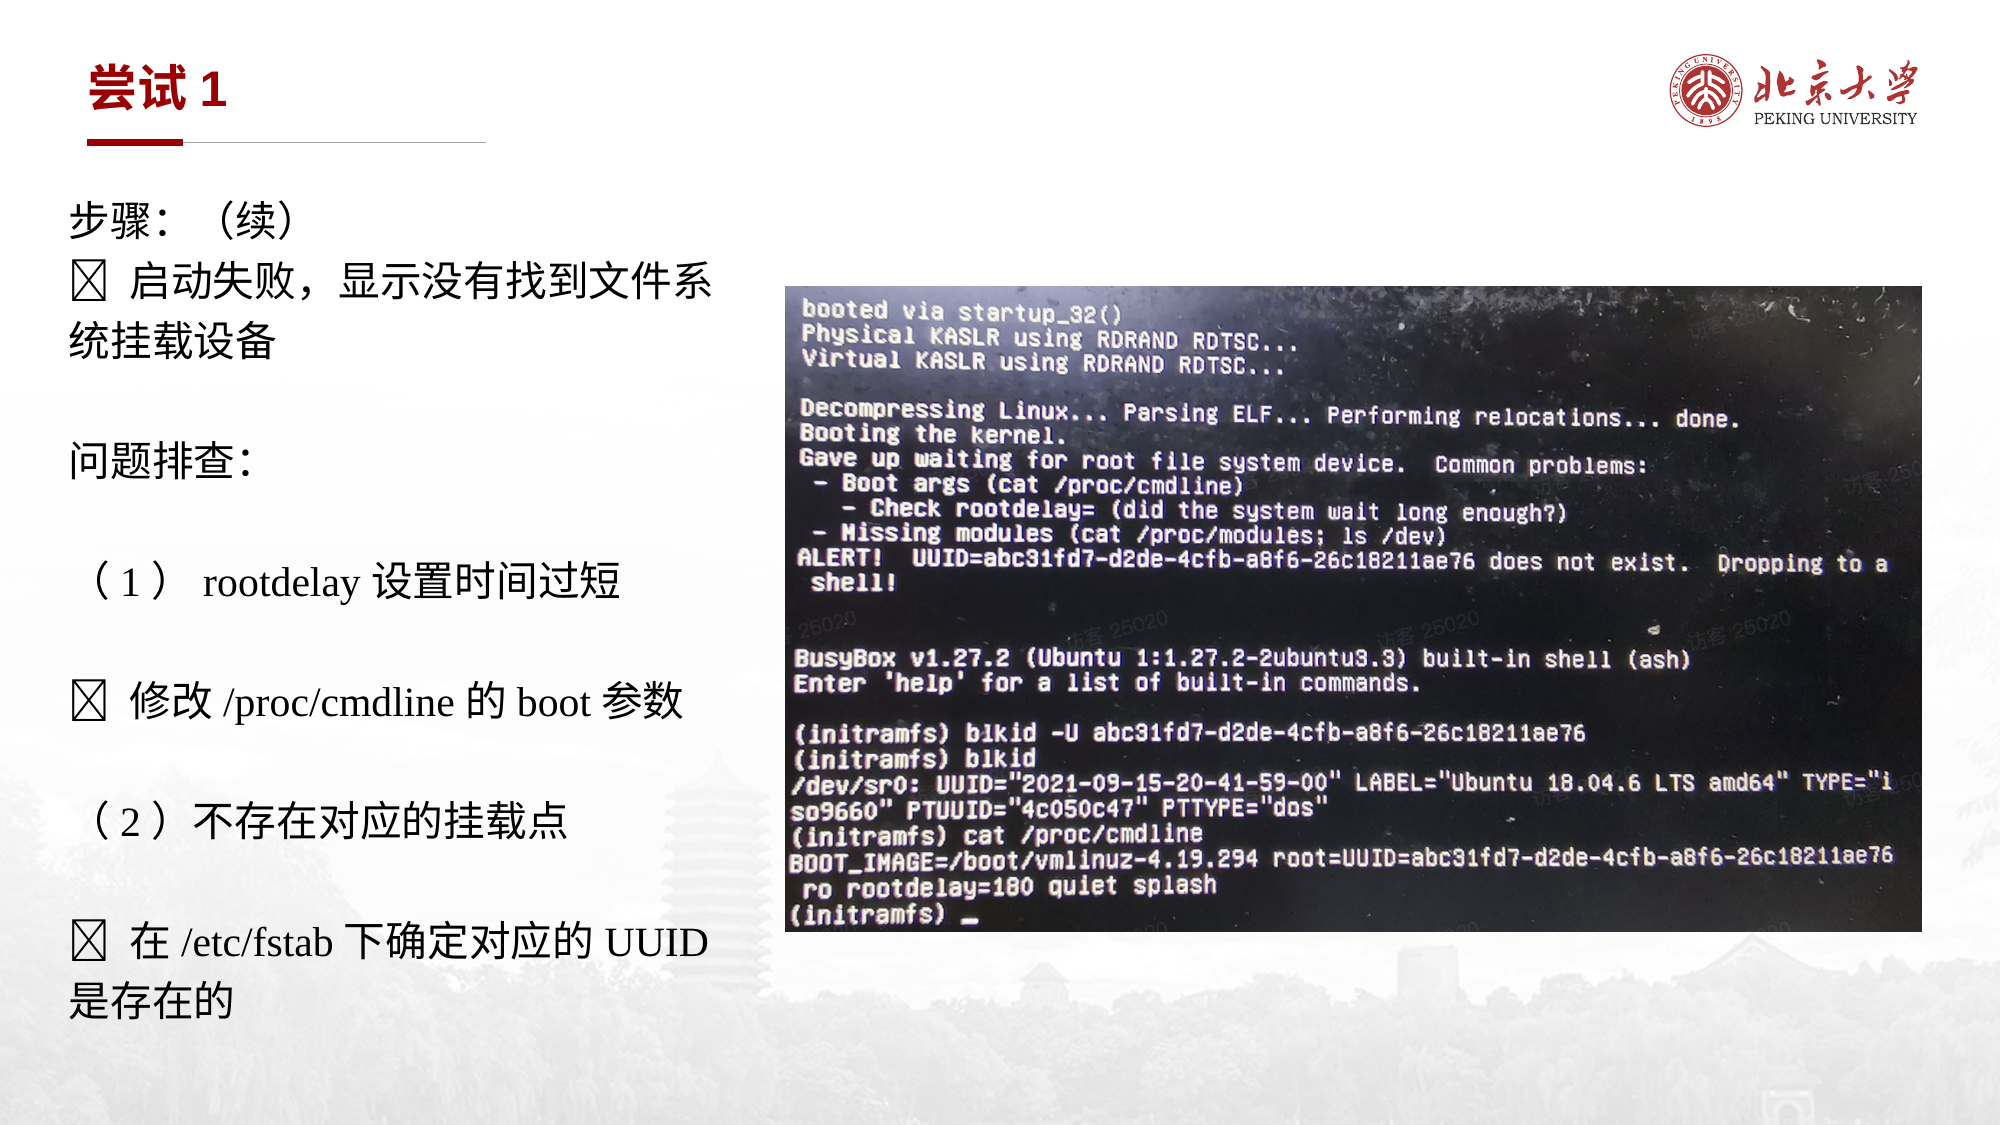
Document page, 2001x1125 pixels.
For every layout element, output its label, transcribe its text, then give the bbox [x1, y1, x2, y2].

picture [0, 0, 2000, 1125]
text_box 步骤：（续） ❌ 启动失败，显示没有找到文件系统挂载设备 问题排查： （1）rootdelay设置时间过短 ❌ 修改/proc/cmdline的boot参数 （2）不存在对应的挂载点 ❌ 在/etc/fstab下确定对应的UUID是存在的 [53, 177, 750, 1032]
title 尝试1 [72, 39, 1559, 142]
